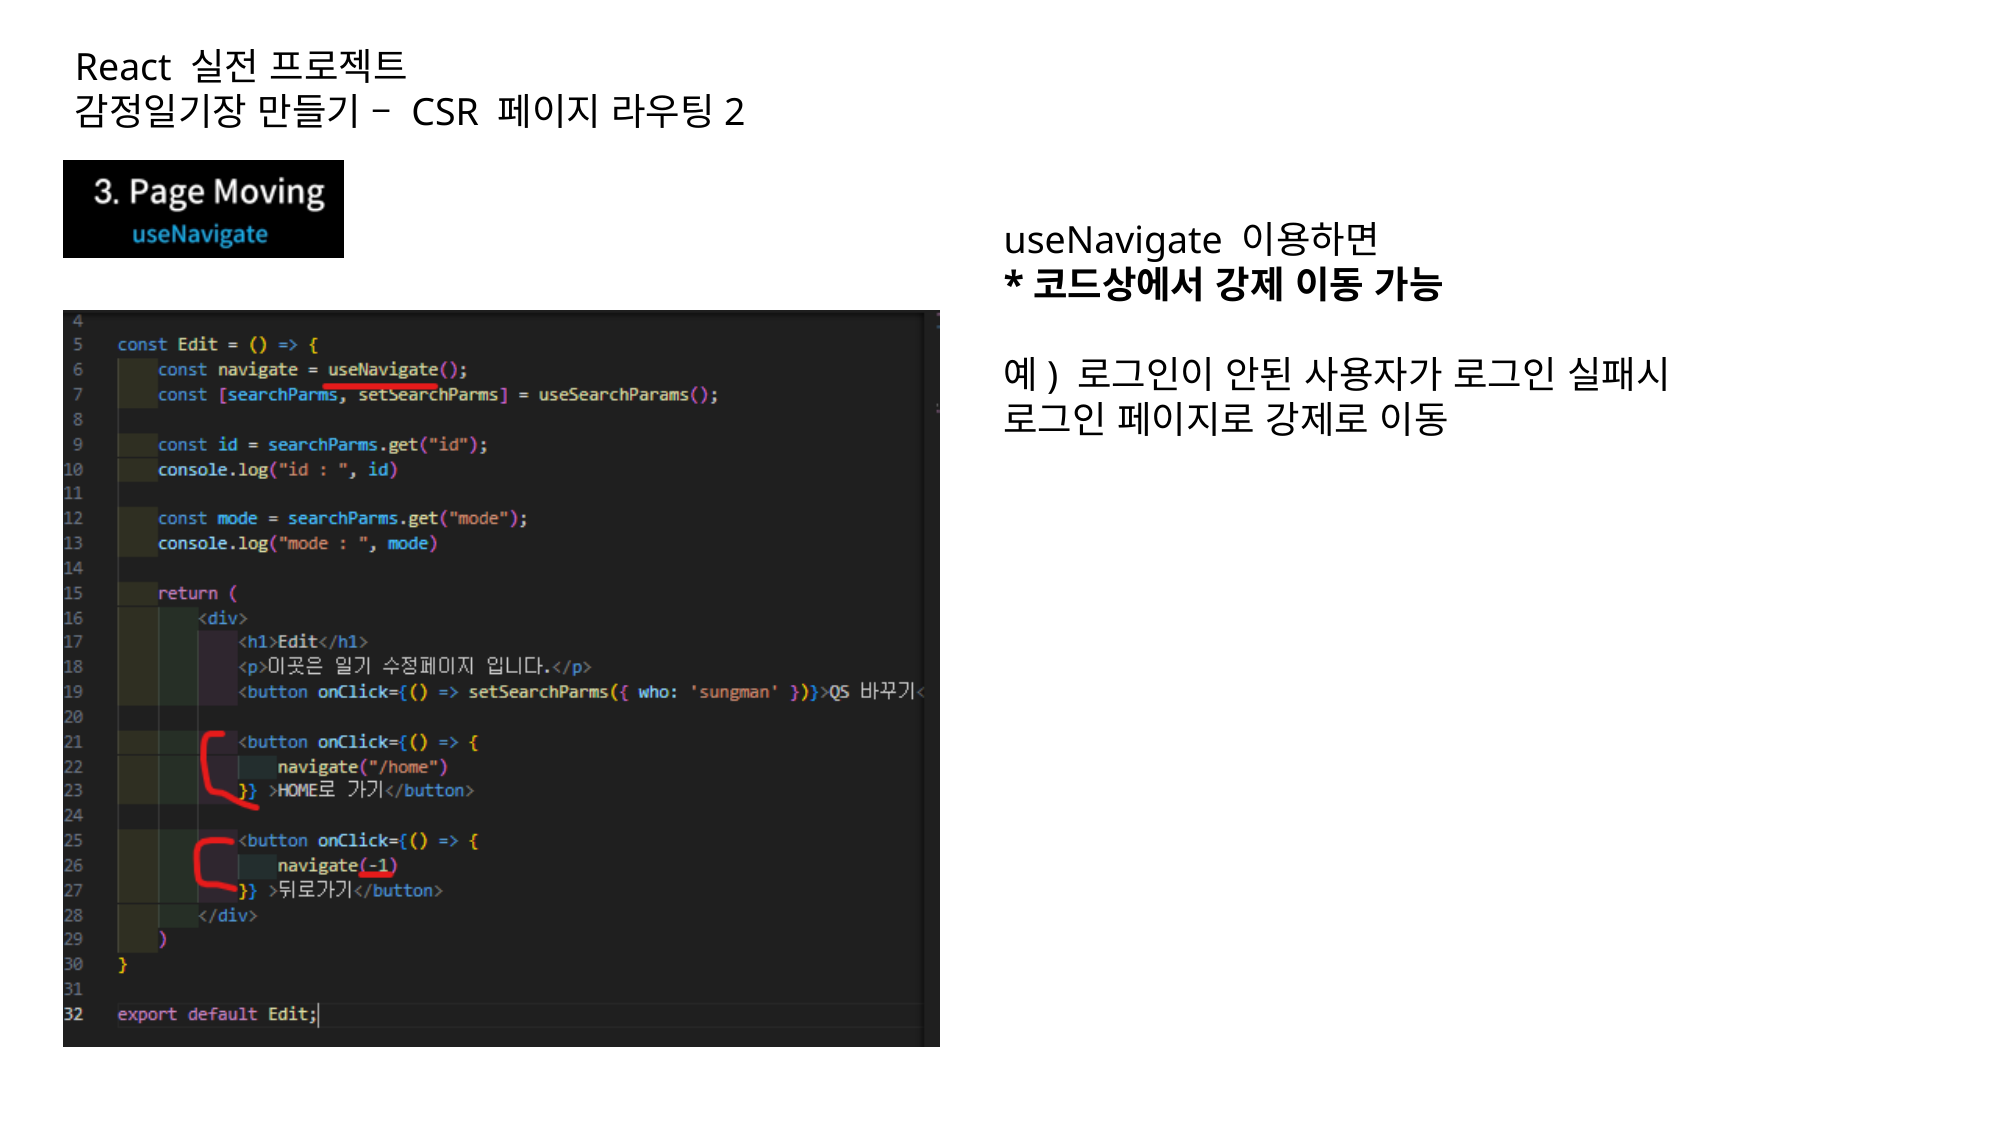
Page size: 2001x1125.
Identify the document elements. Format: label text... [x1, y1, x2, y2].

text_box React 실전 프로젝트 감정일기장 만들기 – CSR 페이지 라우팅2 [59, 35, 761, 141]
picture [63, 160, 344, 258]
picture [63, 310, 941, 1047]
text_box useNavigate 이용하면 *코드상에서 강제 이동 가능 예) 로그인이 안된 사용자가 로그인 실패시 로그인 페이지로 강제로 이동 [988, 208, 1697, 449]
